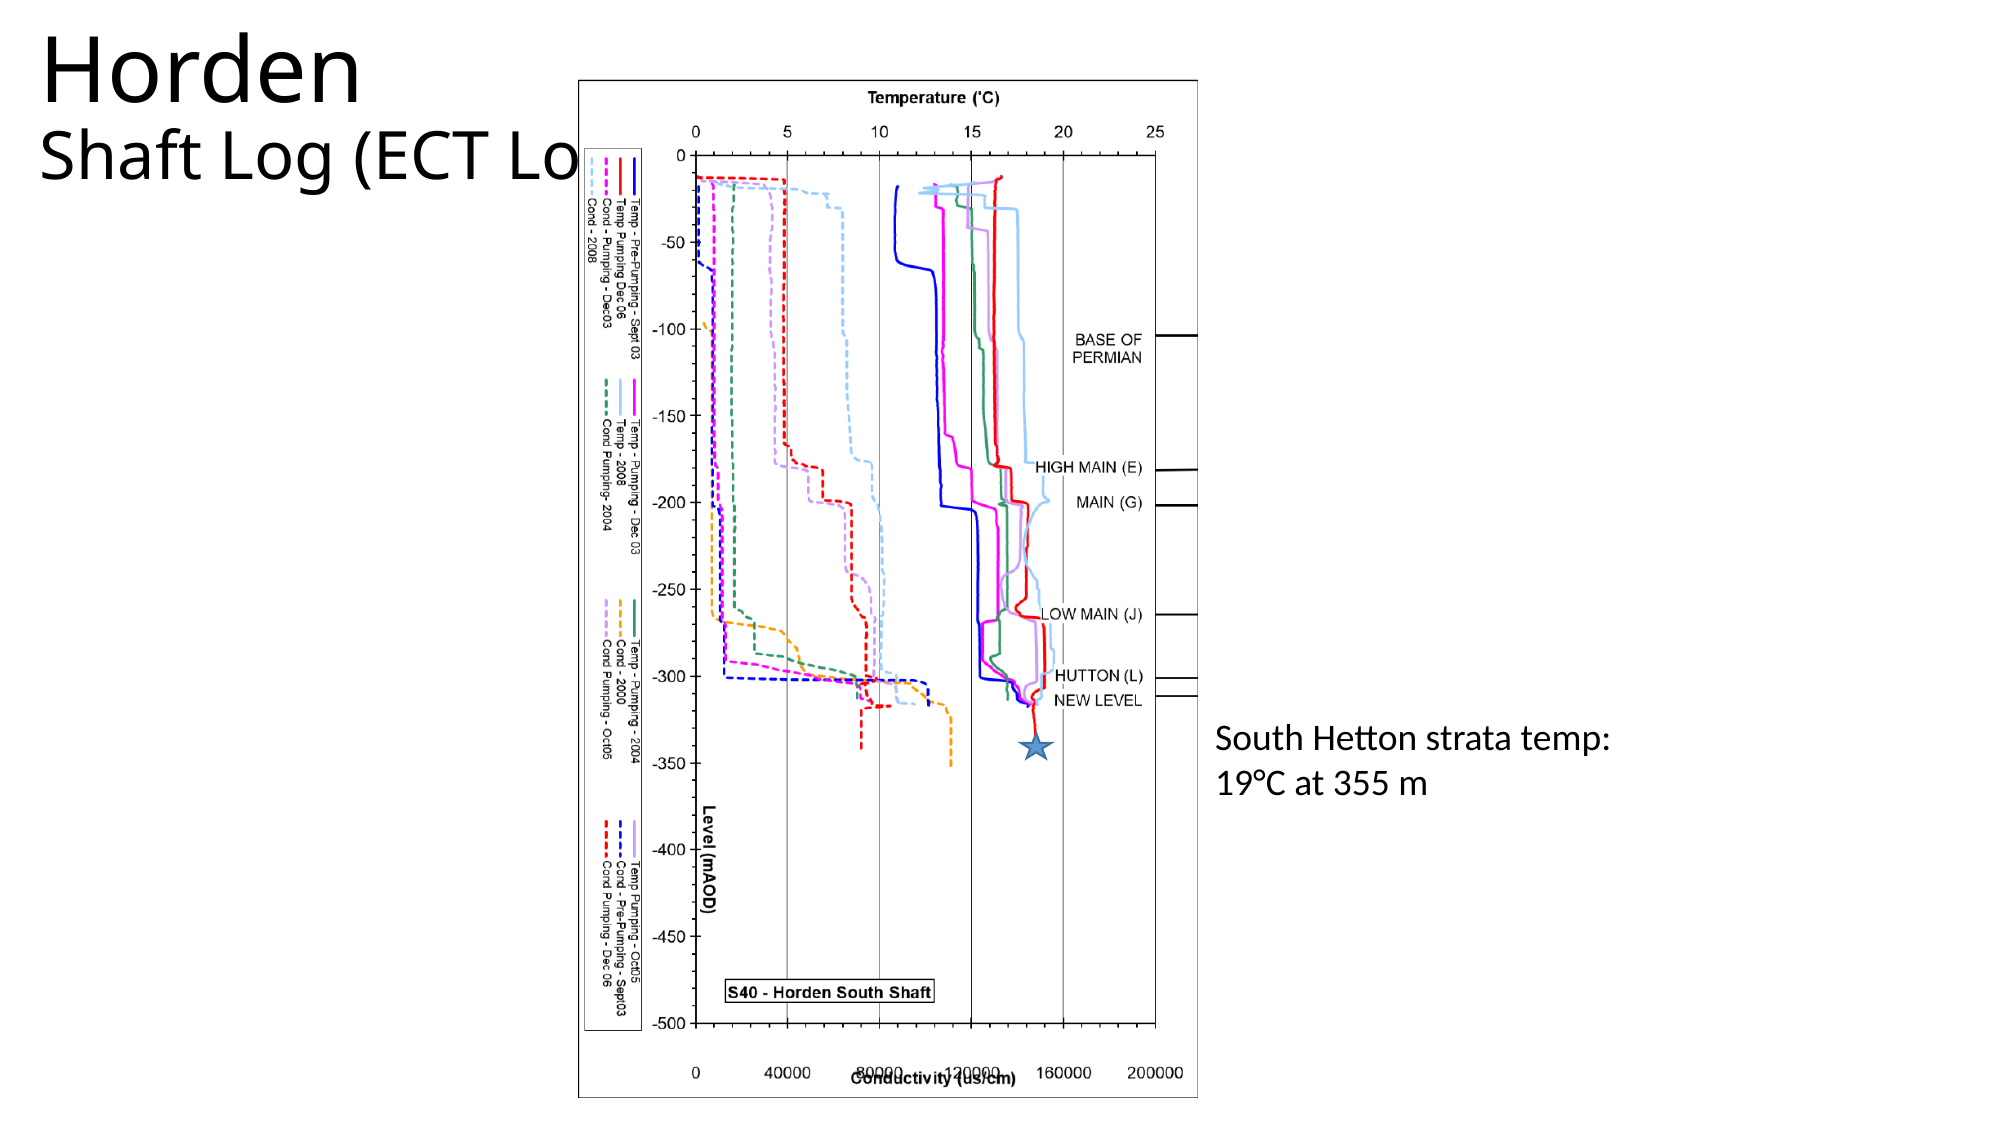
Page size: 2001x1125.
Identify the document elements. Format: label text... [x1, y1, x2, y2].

text_box South Hetton strata temp: 19°C at 355 m [1397, 705, 1627, 810]
picture [378, 81, 1397, 1098]
title Horden Shaft Log (ECT Logs) [24, 0, 1750, 218]
